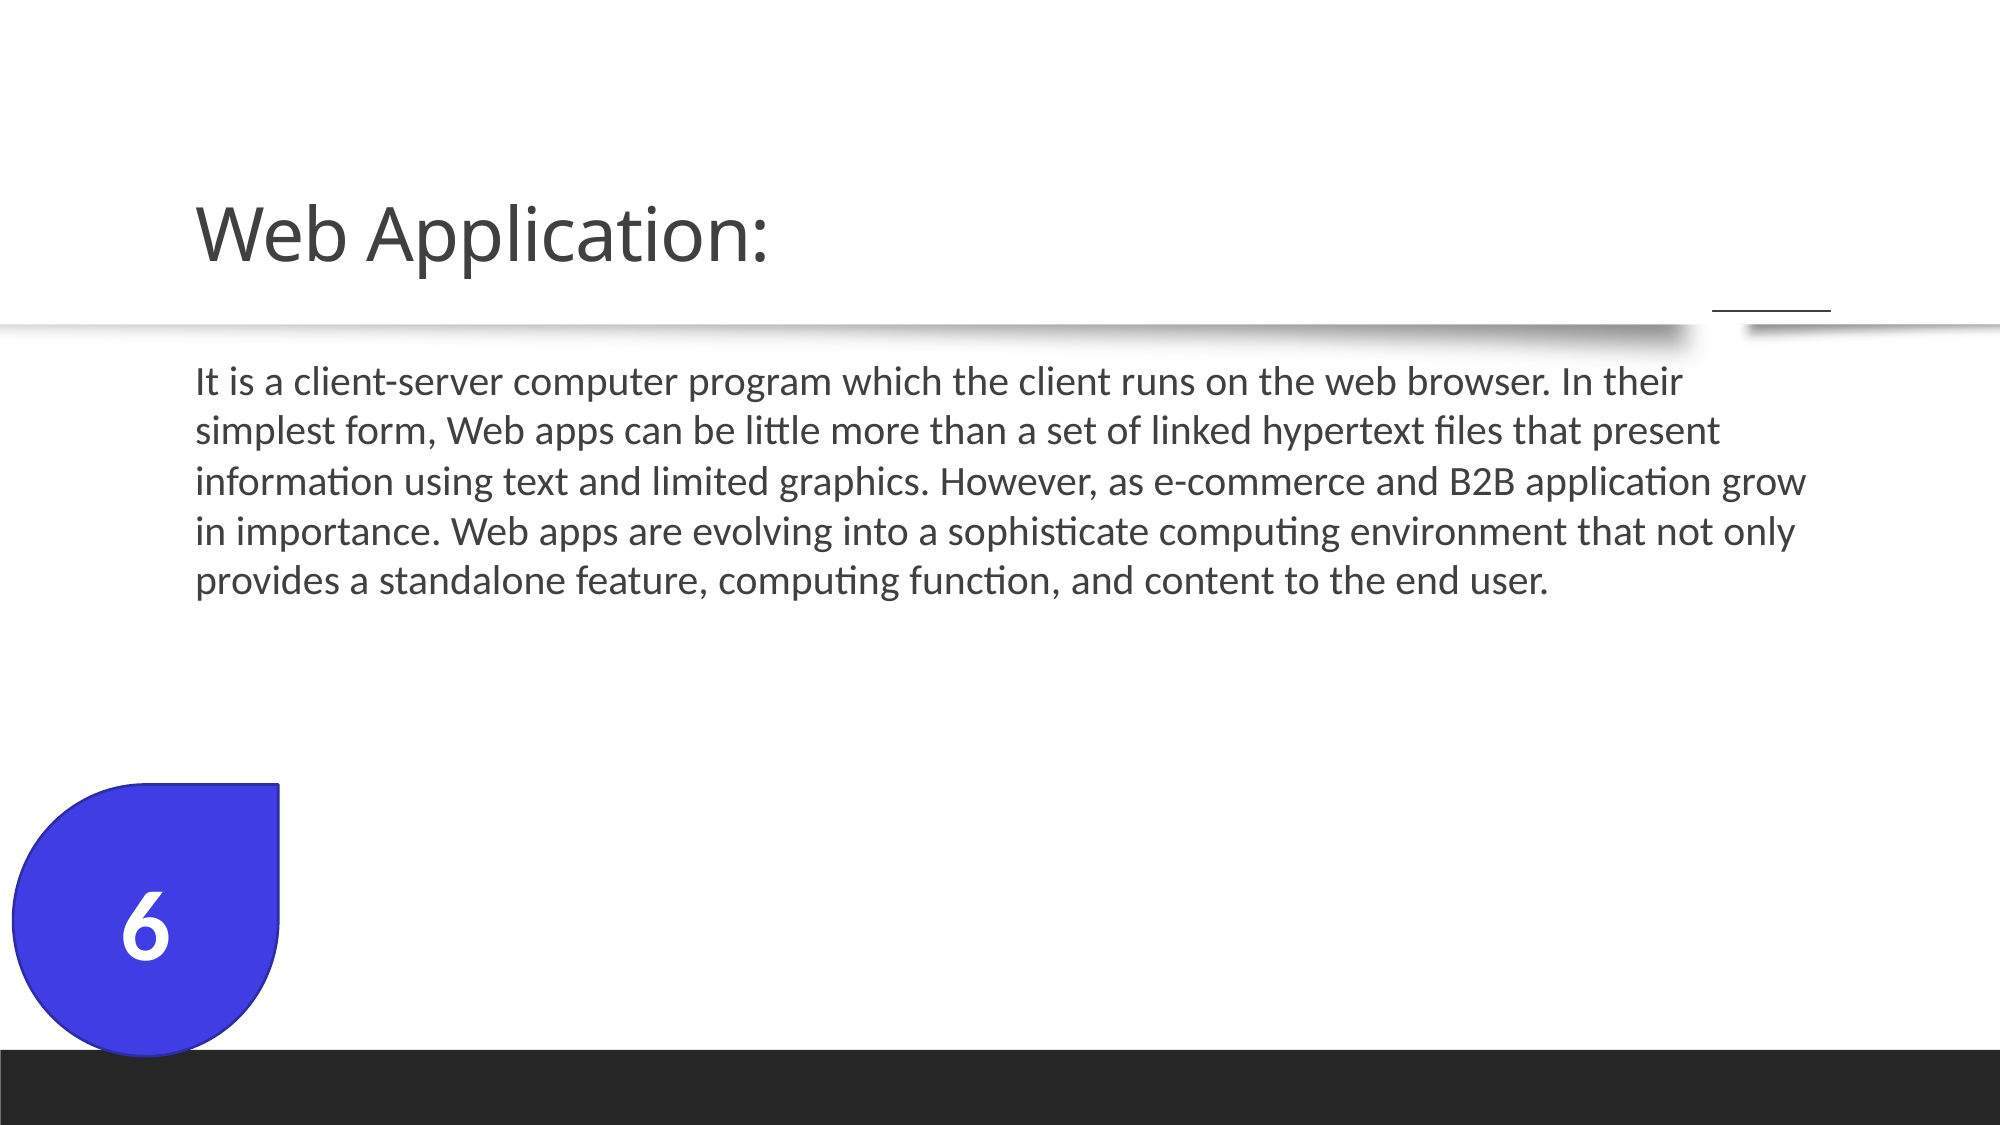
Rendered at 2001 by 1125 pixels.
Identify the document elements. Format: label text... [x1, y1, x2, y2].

picture [1736, 323, 2000, 347]
list It is a client-server computer program which the client runs on the web browser. In their simplest form, Web apps can be little more than a set of linked hypertext files that present information using text and limited graphics. However, as e-commerce and B2B application grow in importance. Web apps are evolving into a sophisticate computing environment that not only provides a standalone feature, computing function, and content to the end user. [180, 345, 1830, 963]
text_box 6 [11, 783, 280, 1058]
title Web Application: [180, 47, 1830, 285]
picture [0, 325, 1713, 376]
